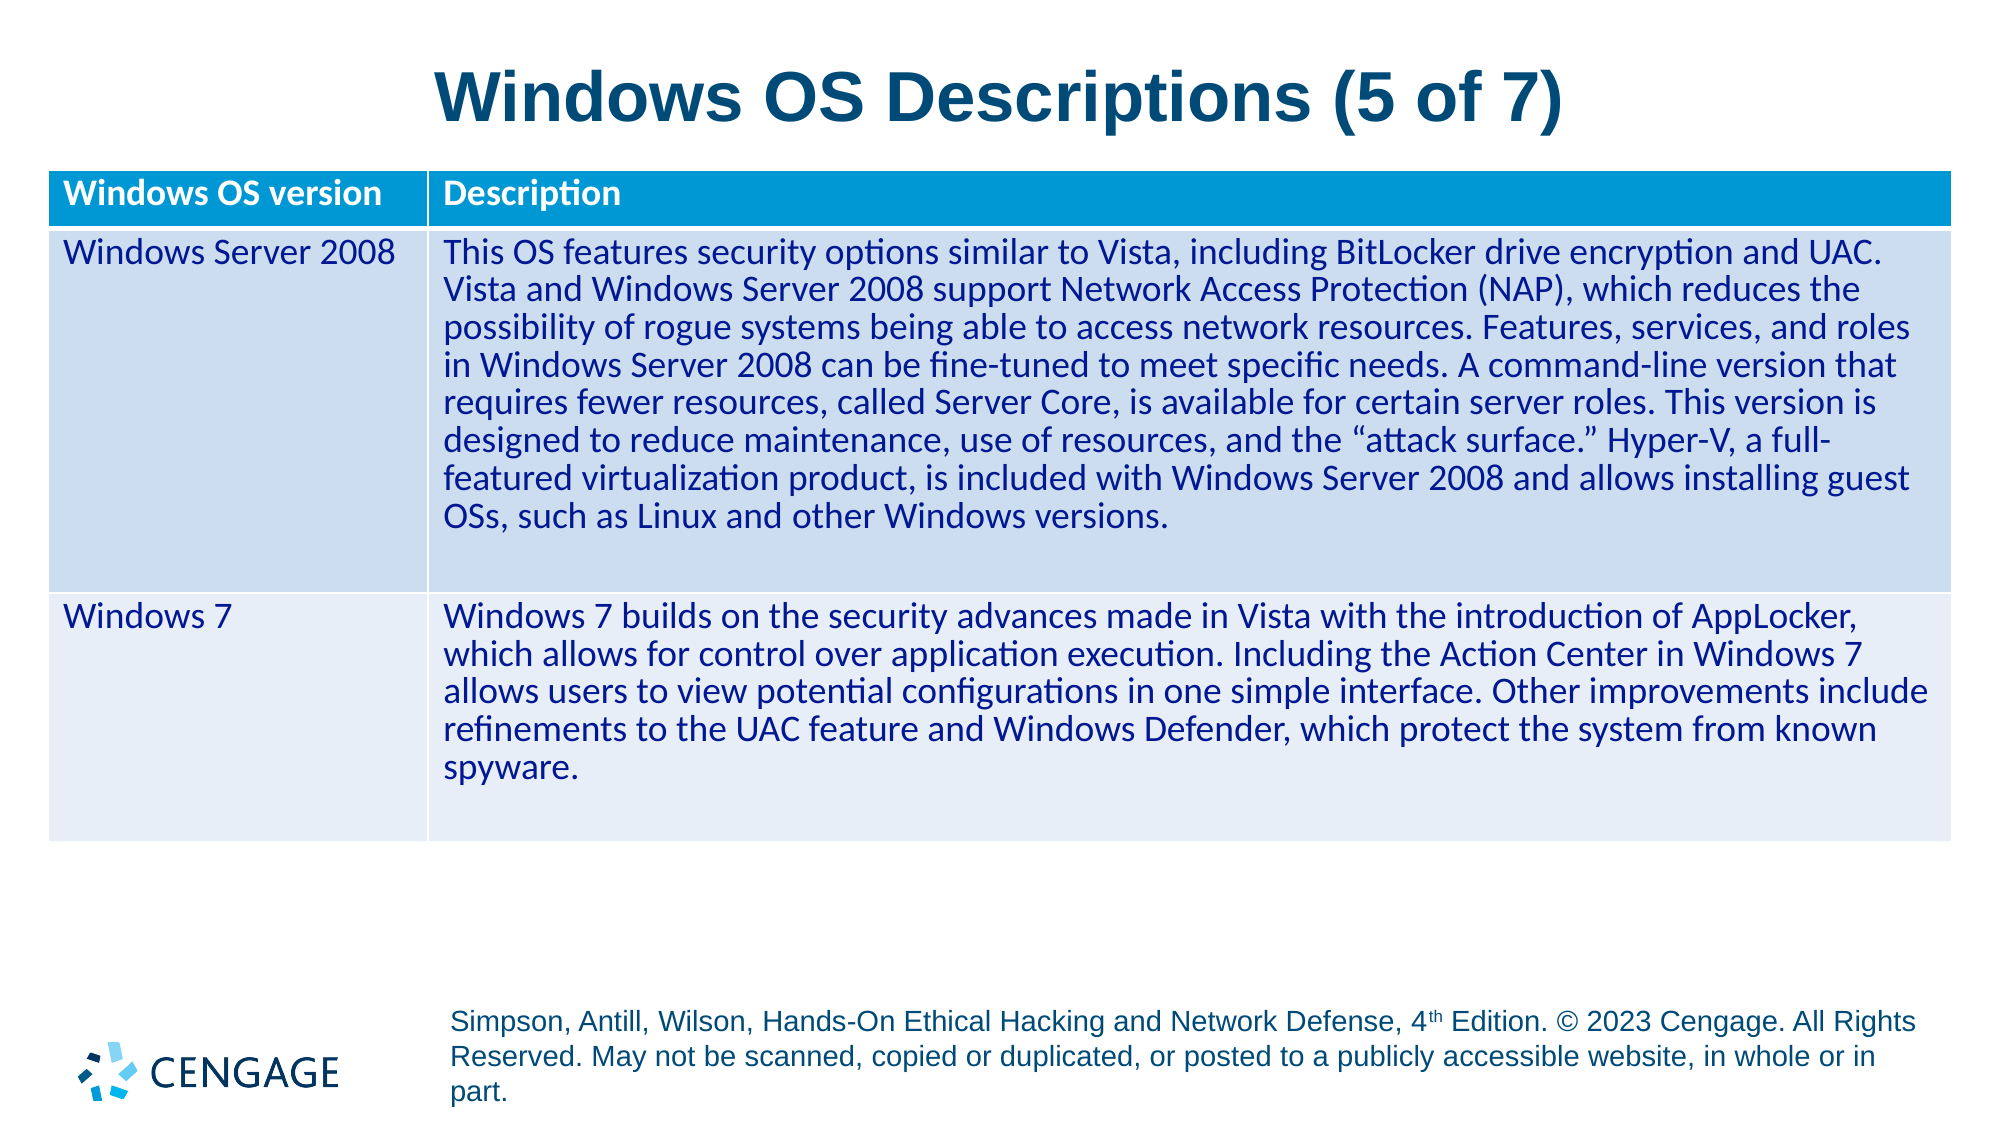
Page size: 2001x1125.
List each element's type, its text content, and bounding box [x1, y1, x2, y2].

picture [78, 1042, 338, 1101]
table_header Windows OS version [49, 171, 427, 226]
table_cell Windows 7 [49, 594, 427, 841]
title Windows OS Descriptions (5 of 7) [137, 59, 1863, 169]
table_cell This OS features security options similar to Vista, including BitLocker drive encryption and UAC. Vista and Windows Server 2008 support Network Access Protection (NAP), which reduces the possibility of rogue systems being able to access network resources. Features, services, and roles in Windows Server 2008 can be fine-tuned to meet specific needs. A command-line version that requires fewer resources, called Server Core, is available for certain server roles. This version is designed to reduce maintenance, use of resources, and the “attack surface.” Hyper-V, a full-featured virtualization product, is included with Windows Server 2008 and allows installing guest OSs, such as Linux and other Windows versions. [429, 231, 1951, 592]
table_cell Windows 7 builds on the security advances made in Vista with the introduction of AppLocker, which allows for control over application execution. Including the Action Center in Windows 7 allows users to view potential configurations in one simple interface. Other improvements include refinements to the UAC feature and Windows Defender, which protect the system from known spyware. [429, 594, 1951, 841]
table_header Description [429, 171, 1951, 226]
table_cell Windows Server 2008 [49, 231, 427, 592]
